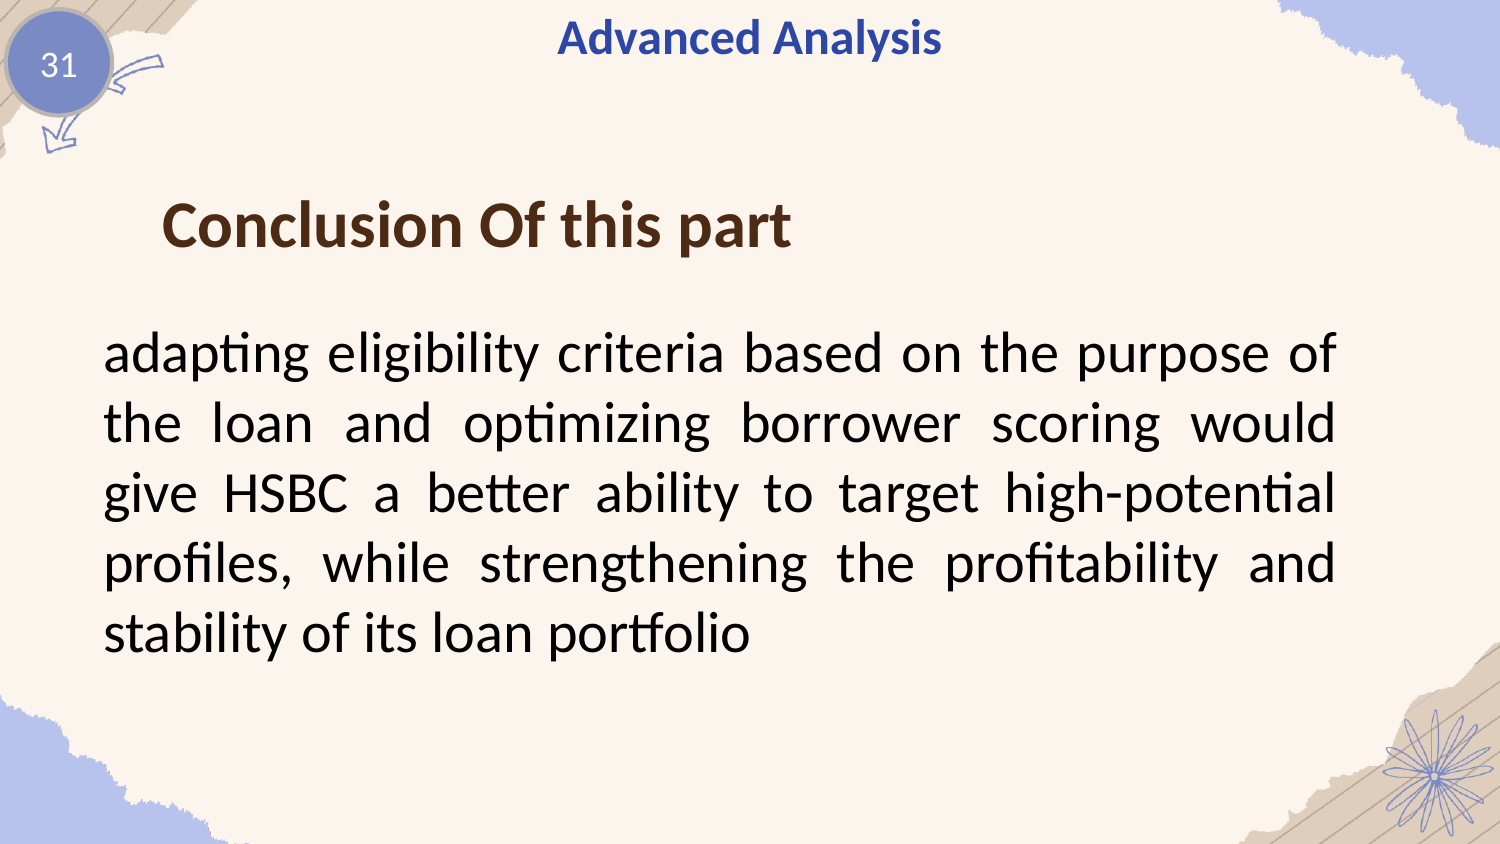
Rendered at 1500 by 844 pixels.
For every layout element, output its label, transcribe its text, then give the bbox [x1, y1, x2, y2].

text_box Conclusion Of this part [147, 173, 857, 269]
text_box Advanced Analysis [299, 0, 1200, 72]
picture [0, 0, 1500, 844]
text_box adapting eligibility criteria based on the purpose of the loan and optimizing borrower scoring would give HSBC a better ability to target high-potential profiles, while strengthening the profitability and stability of its loan portfolio [88, 306, 1353, 672]
text_box 31 [3, 7, 115, 118]
